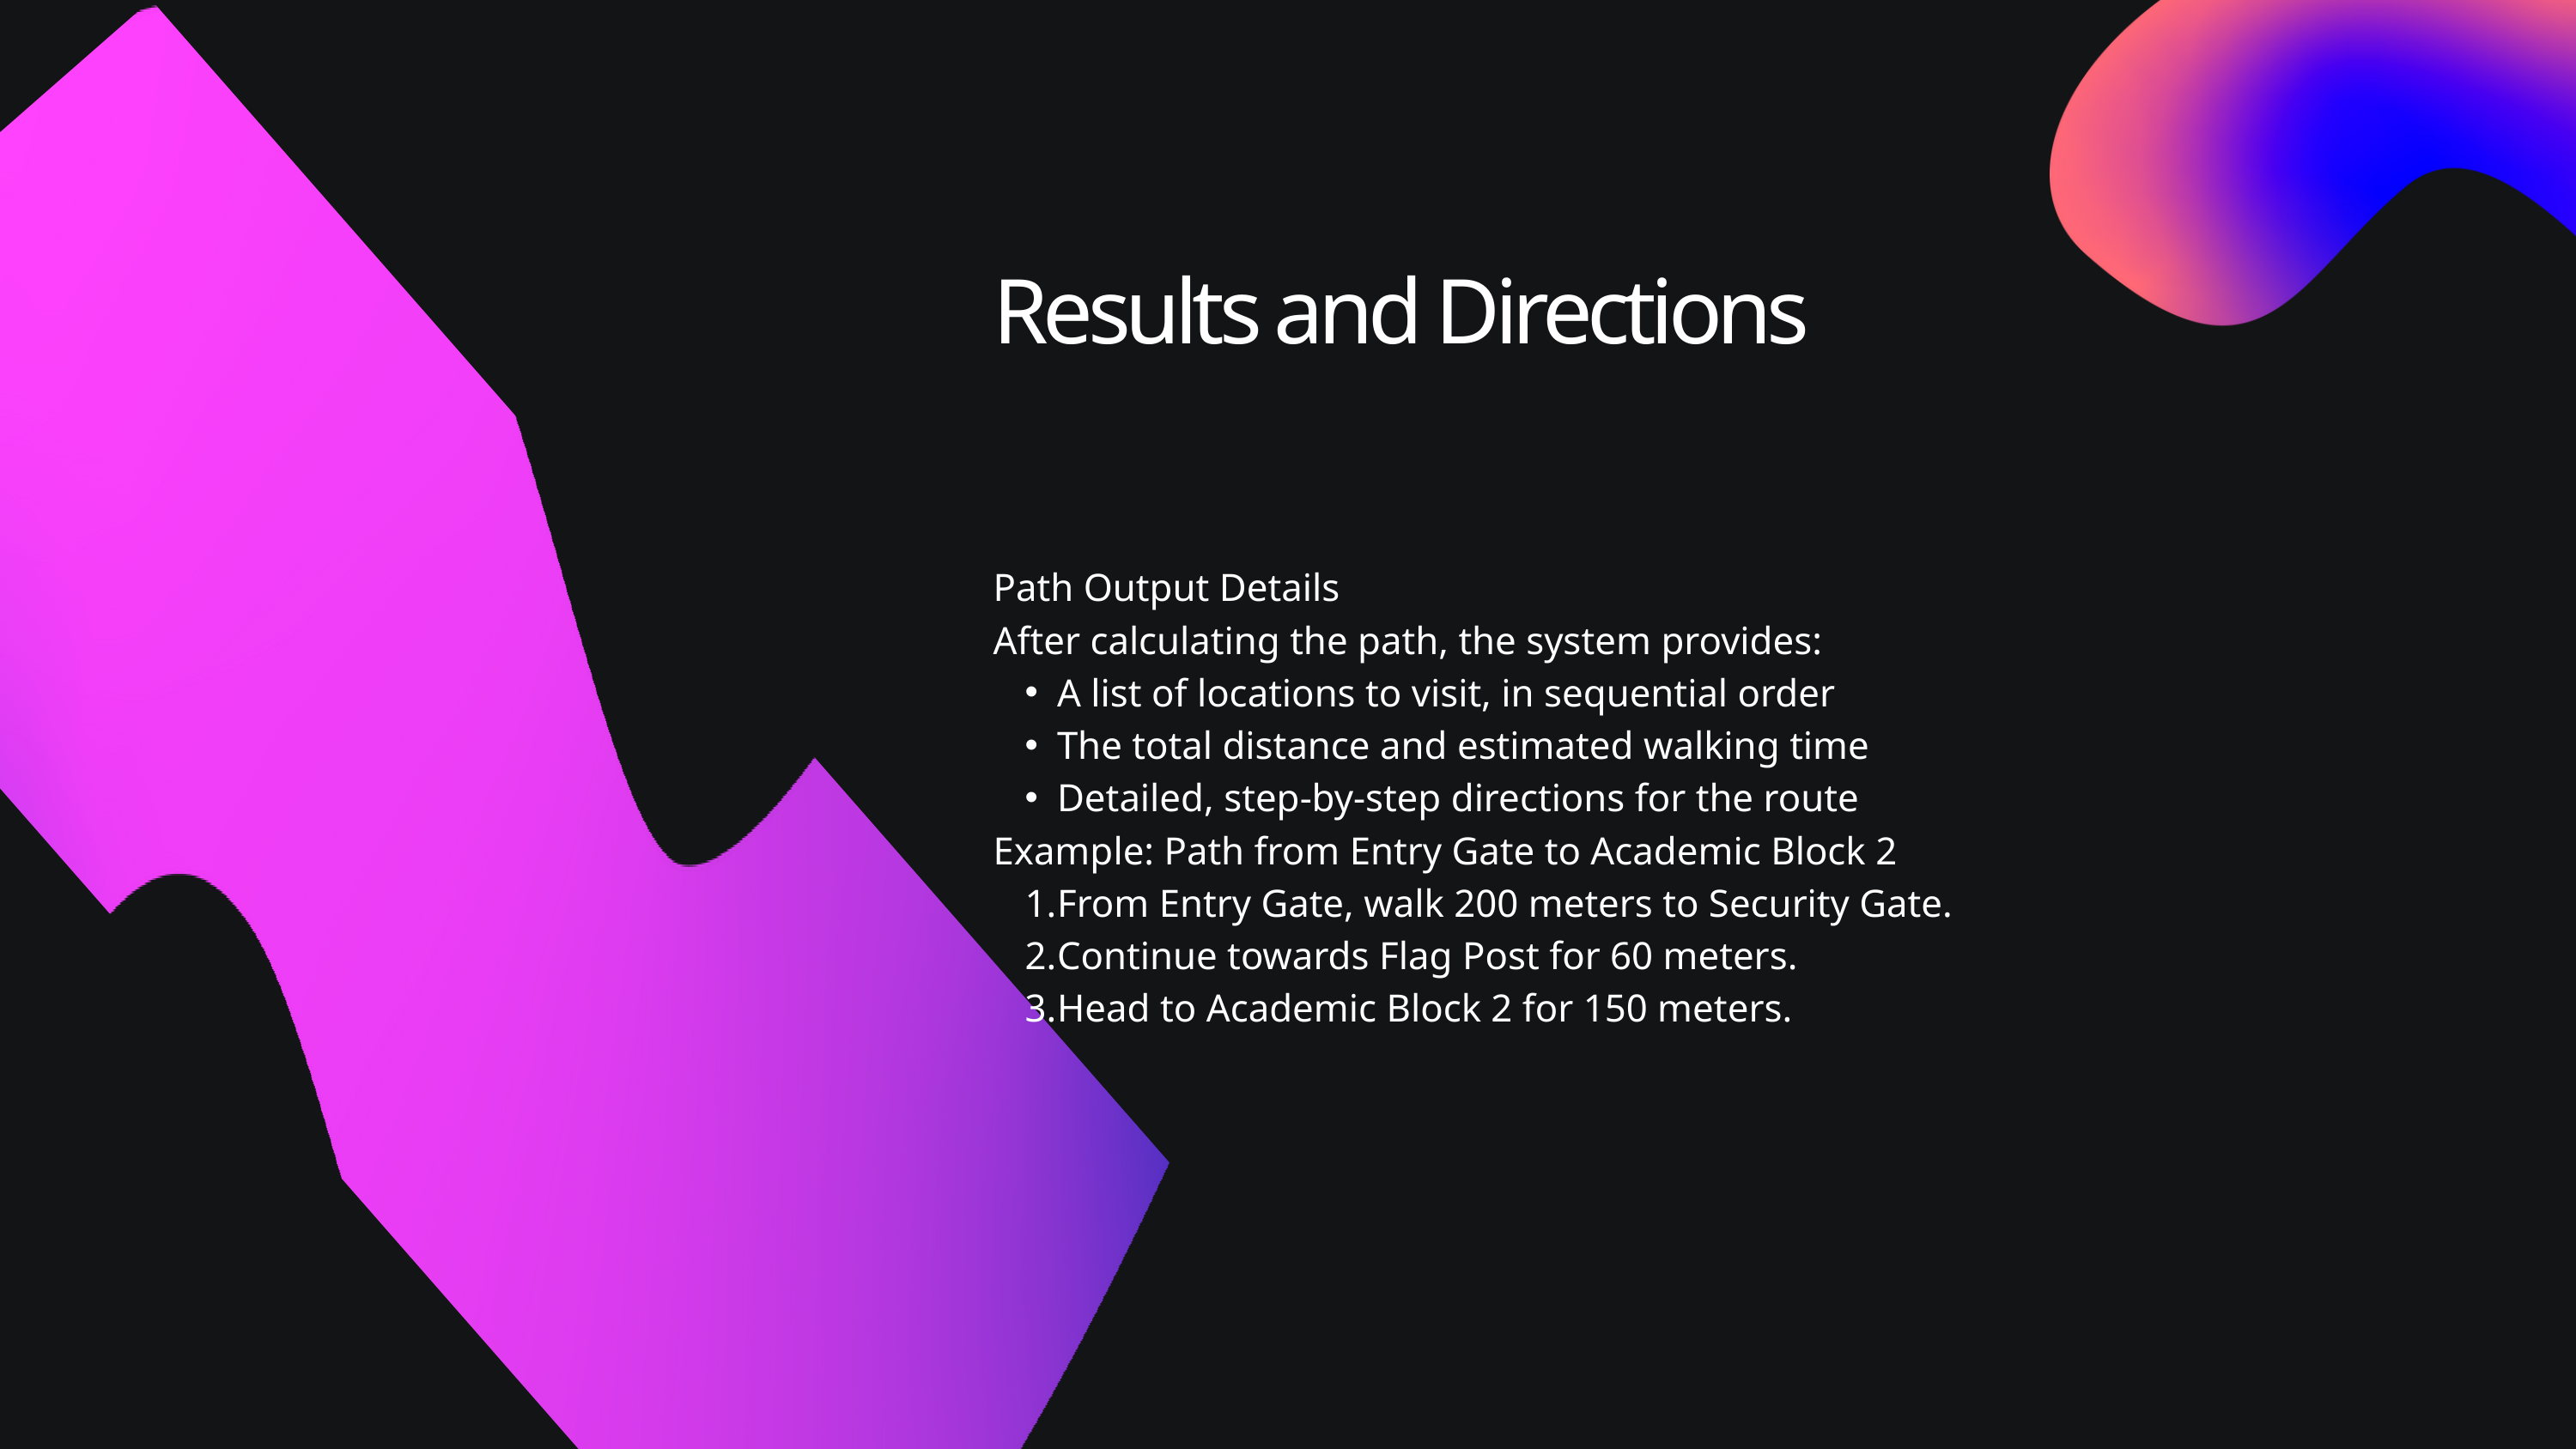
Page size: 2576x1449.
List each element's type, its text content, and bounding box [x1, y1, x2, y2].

text_box [0, 0, 1334, 1449]
text_box [2050, 0, 2576, 482]
text_box Results and Directions [993, 268, 2273, 362]
text_box Path Output Details After calculating the path, the system provides: A list of locations to visit, in sequential order The total distance and estimated walking time Detailed, step-by-step directions for the route Example: Path from Entry Gate to Academic Block 2 From Entry Gate, walk 200 meters to Security Gate. Continue towards Flag Post for 60 meters. Head to Academic Block 2 for 150 meters. [993, 556, 2360, 1082]
